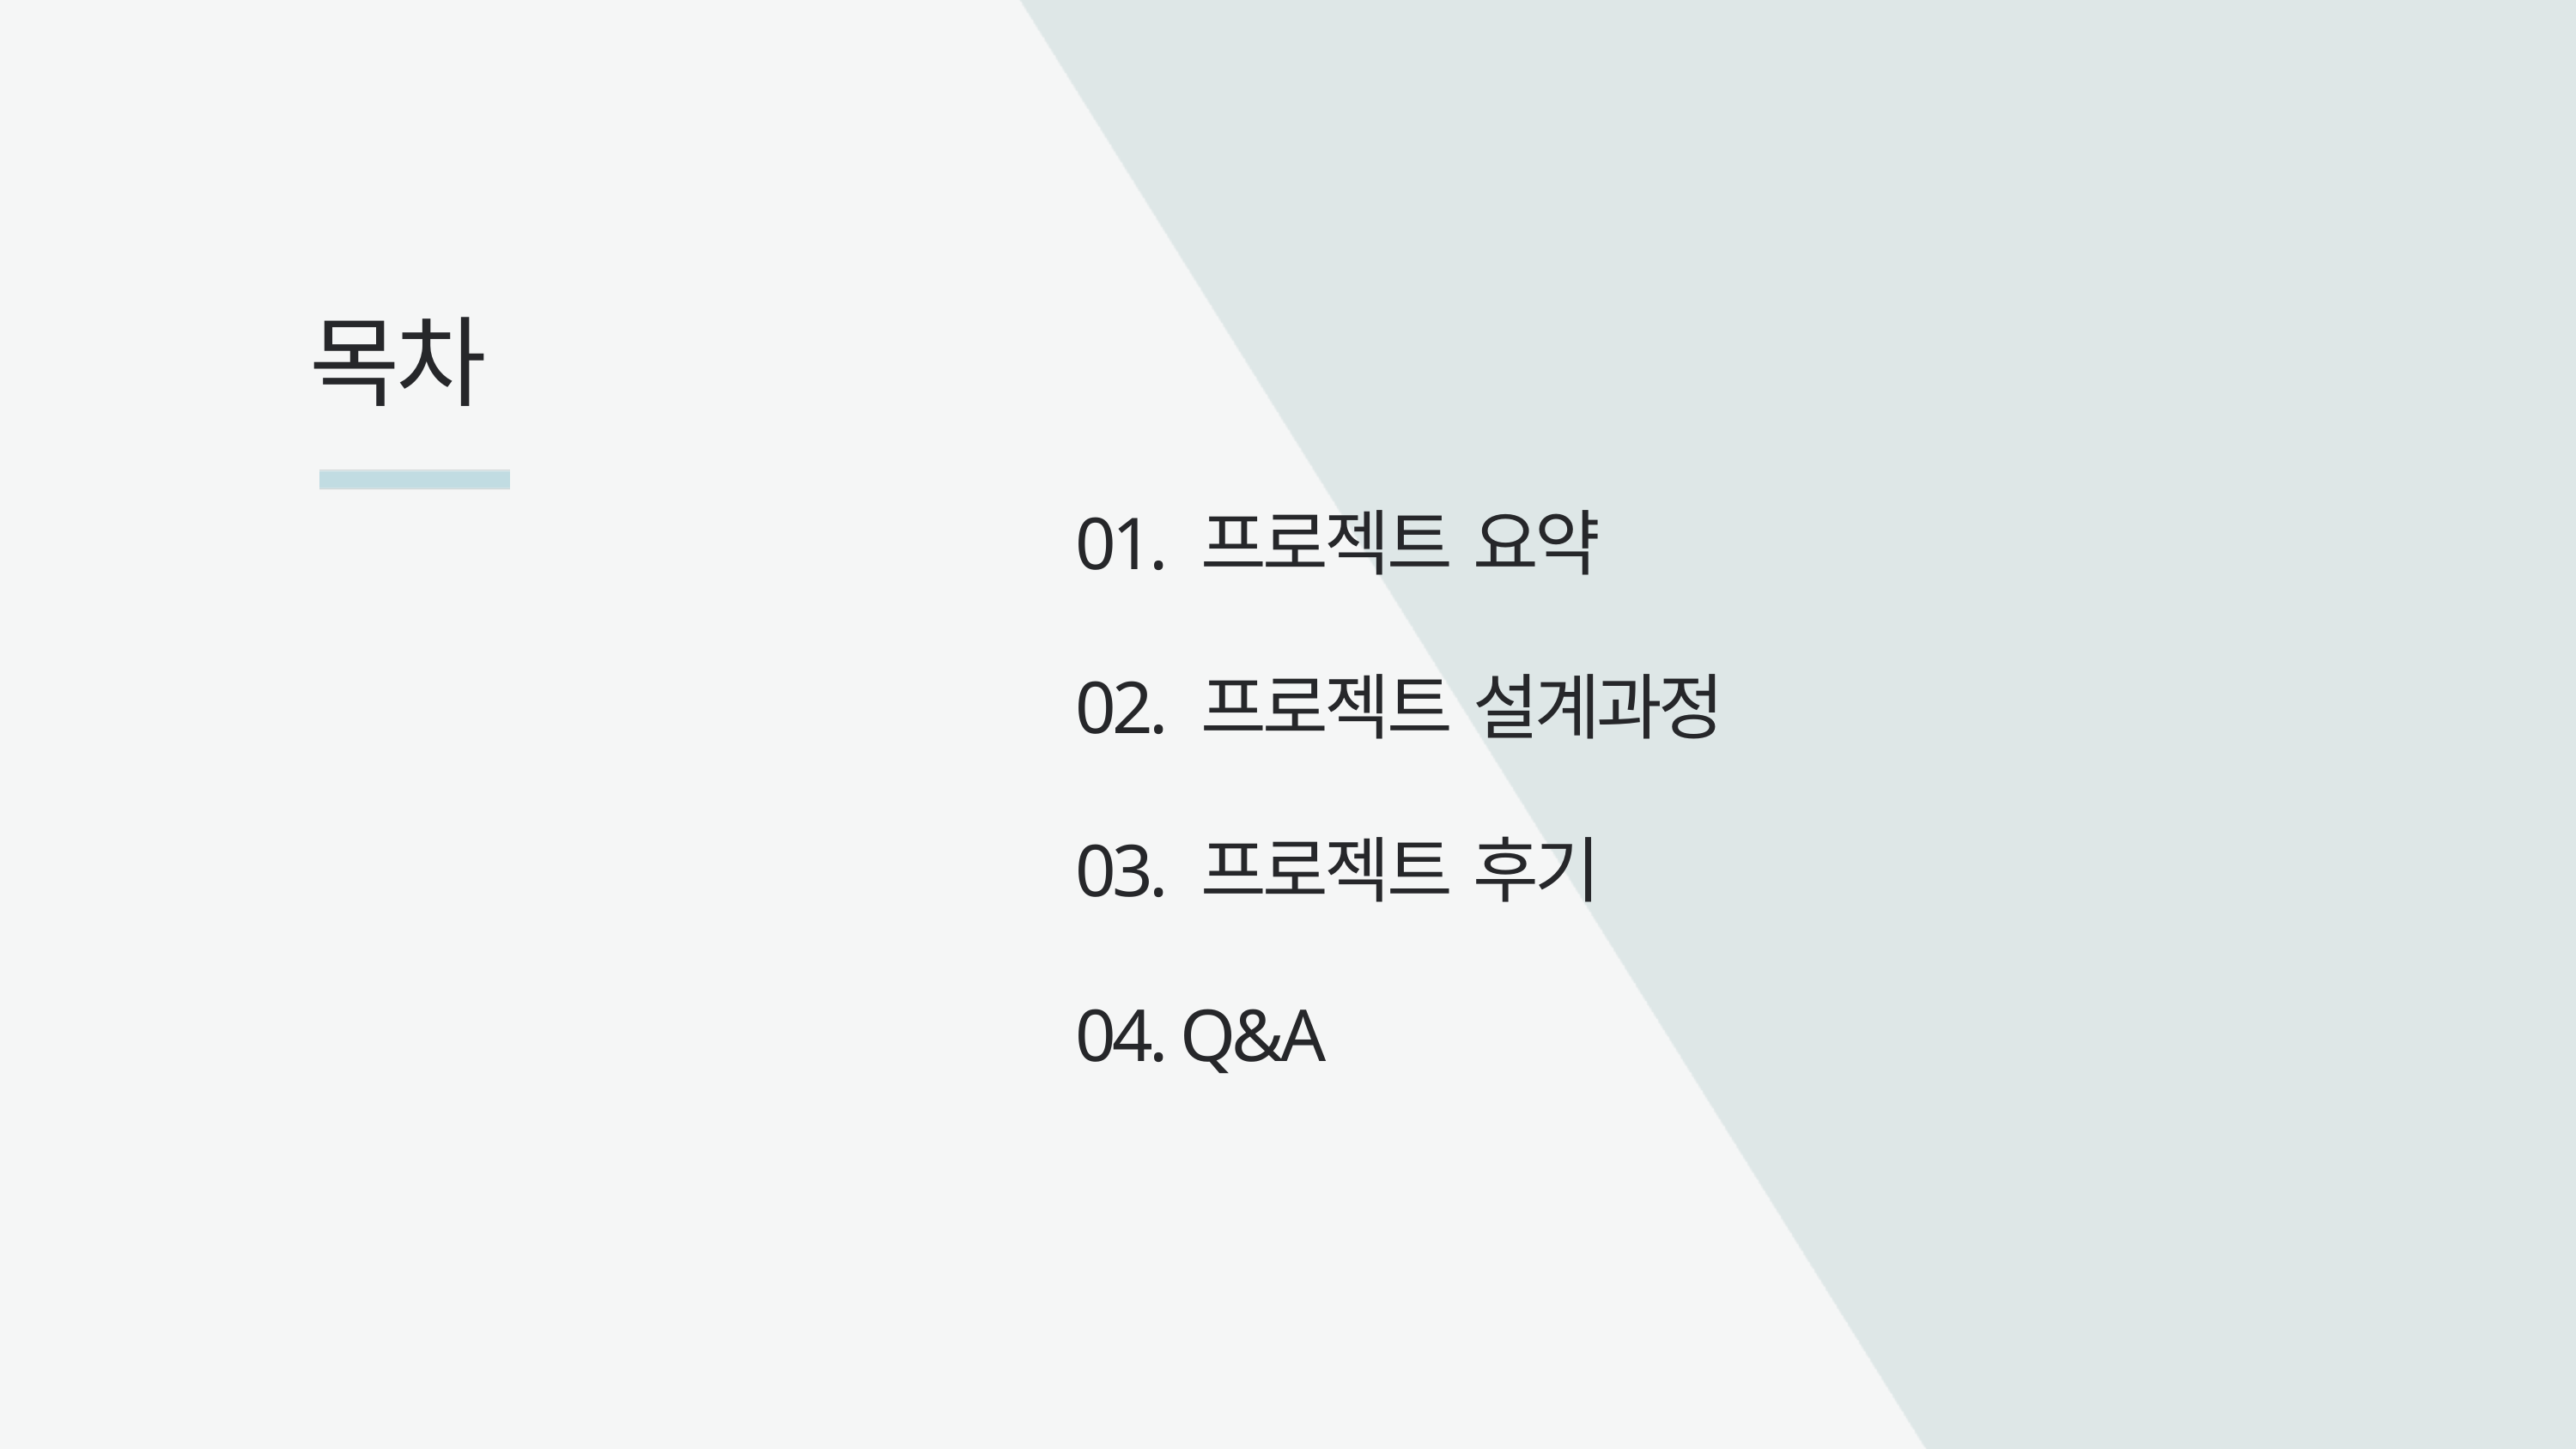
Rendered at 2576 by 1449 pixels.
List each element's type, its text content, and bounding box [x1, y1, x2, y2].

picture [319, 445, 510, 516]
picture [1021, 0, 2576, 1449]
text_box 01. 프로젝트 요약 02. 프로젝트 설계과정 03. 프로젝트 후기 04. Q&A [1075, 450, 1454, 1045]
text_box 목차 [309, 294, 845, 433]
